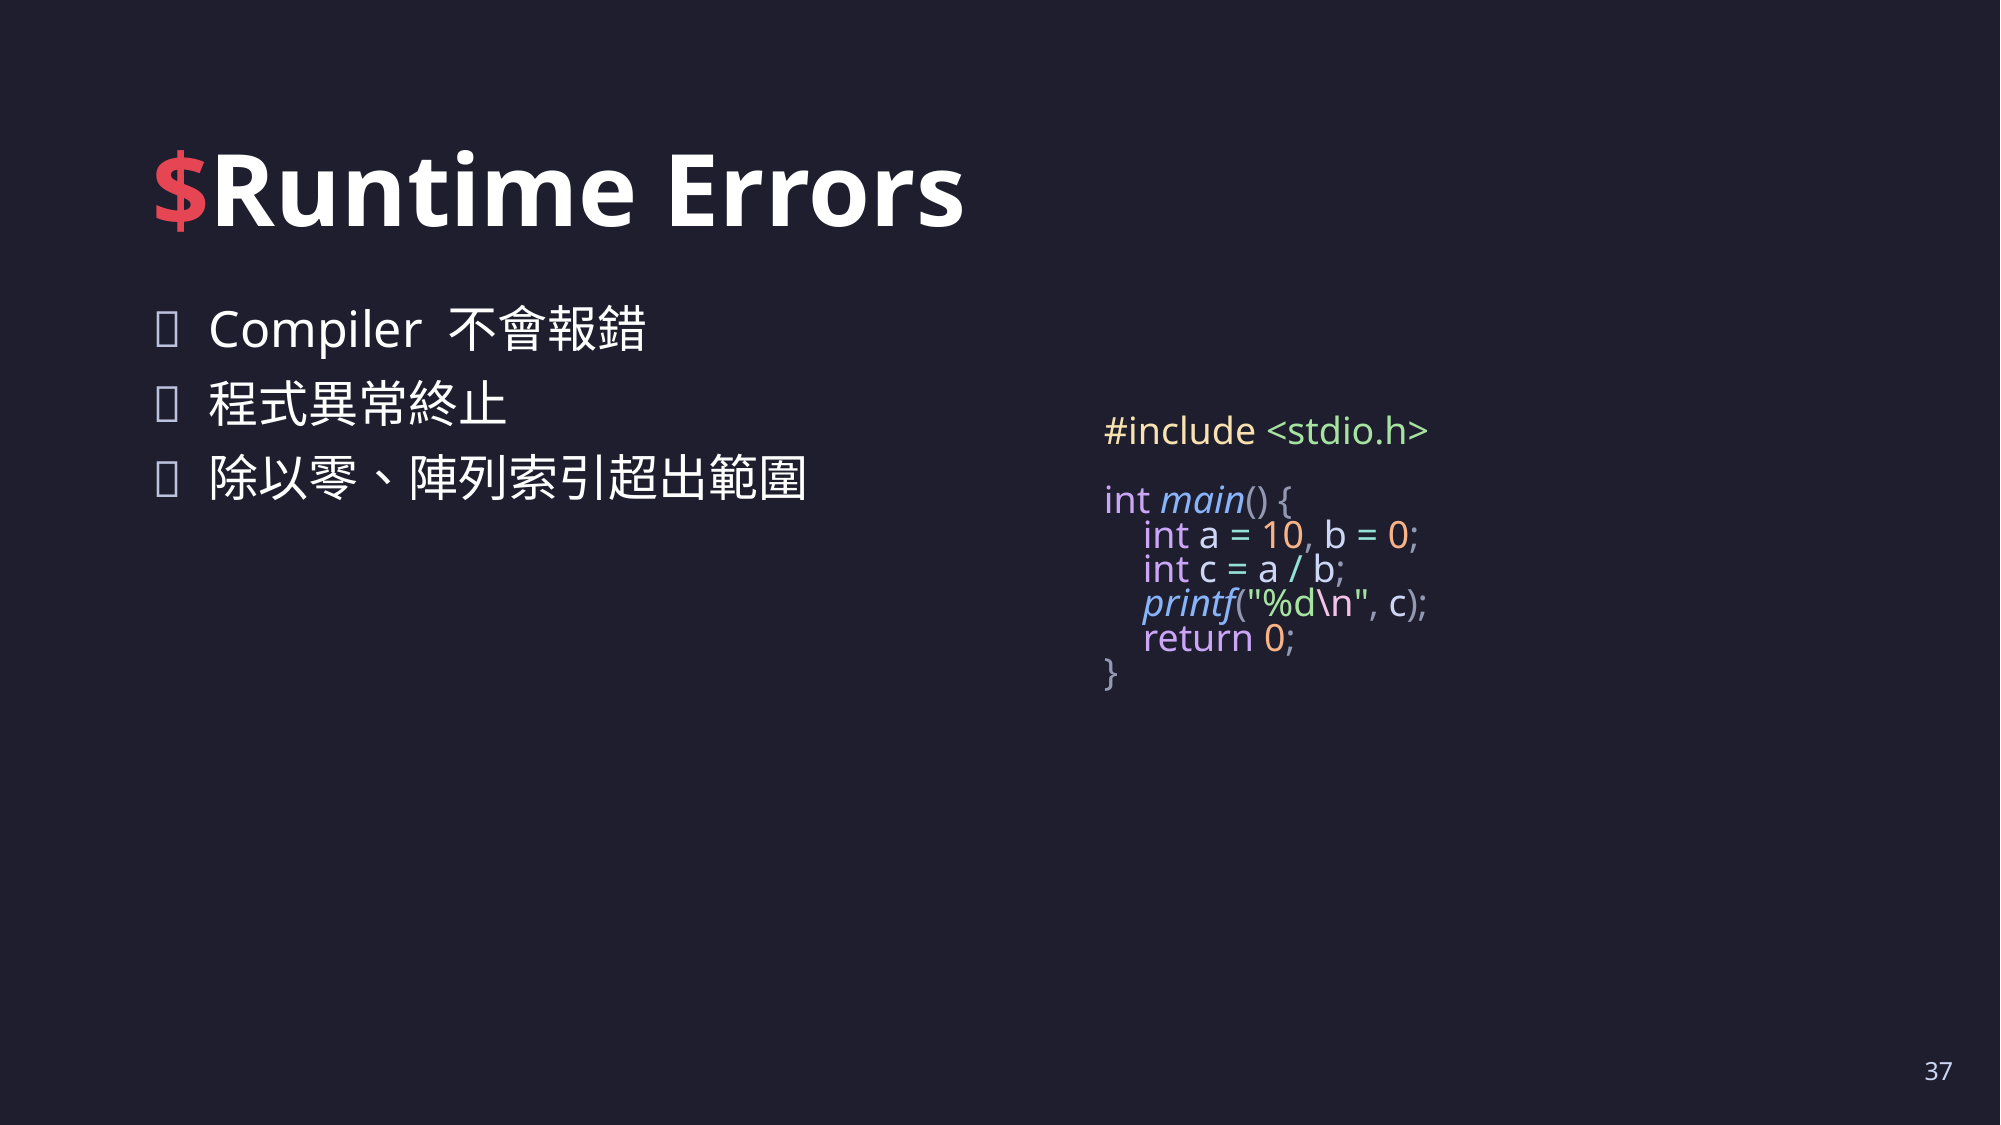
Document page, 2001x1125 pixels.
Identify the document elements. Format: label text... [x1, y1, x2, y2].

text_box #include <stdio.h> int main() { int a = 10, b = 0; int c = a / b; printf("%d\n", c); return 0; } [1089, 410, 1445, 701]
list Compiler 不會報錯 程式異常終止 除以零、陣列索引超出範圍 [137, 296, 1863, 1014]
title $Runtime Errors [137, 117, 1863, 271]
slide_number 37 [1518, 1042, 1969, 1103]
